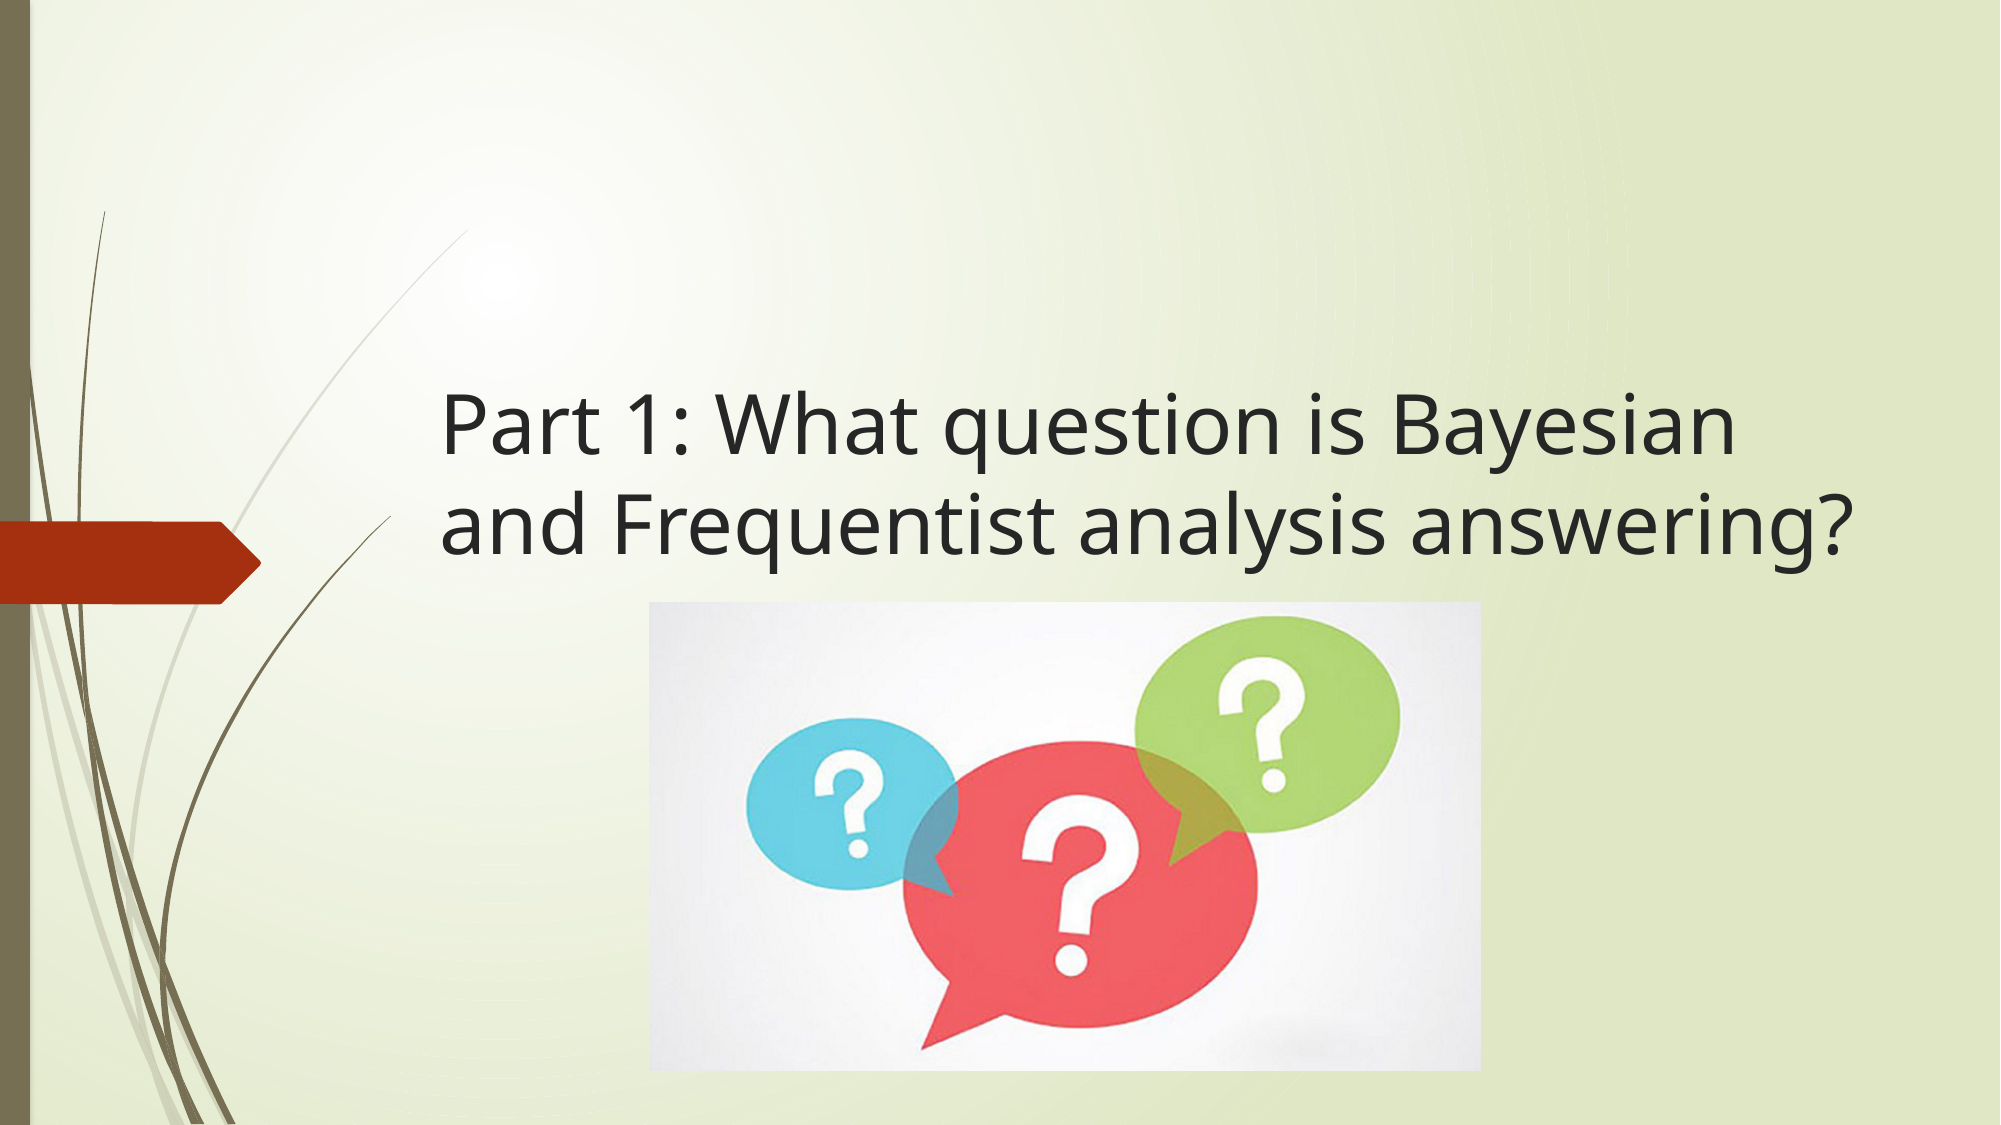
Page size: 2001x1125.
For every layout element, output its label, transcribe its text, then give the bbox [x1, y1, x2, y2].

title Part 1: What question is Bayesian and Frequentist analysis answering? [424, 337, 1888, 579]
picture [649, 602, 1482, 1071]
